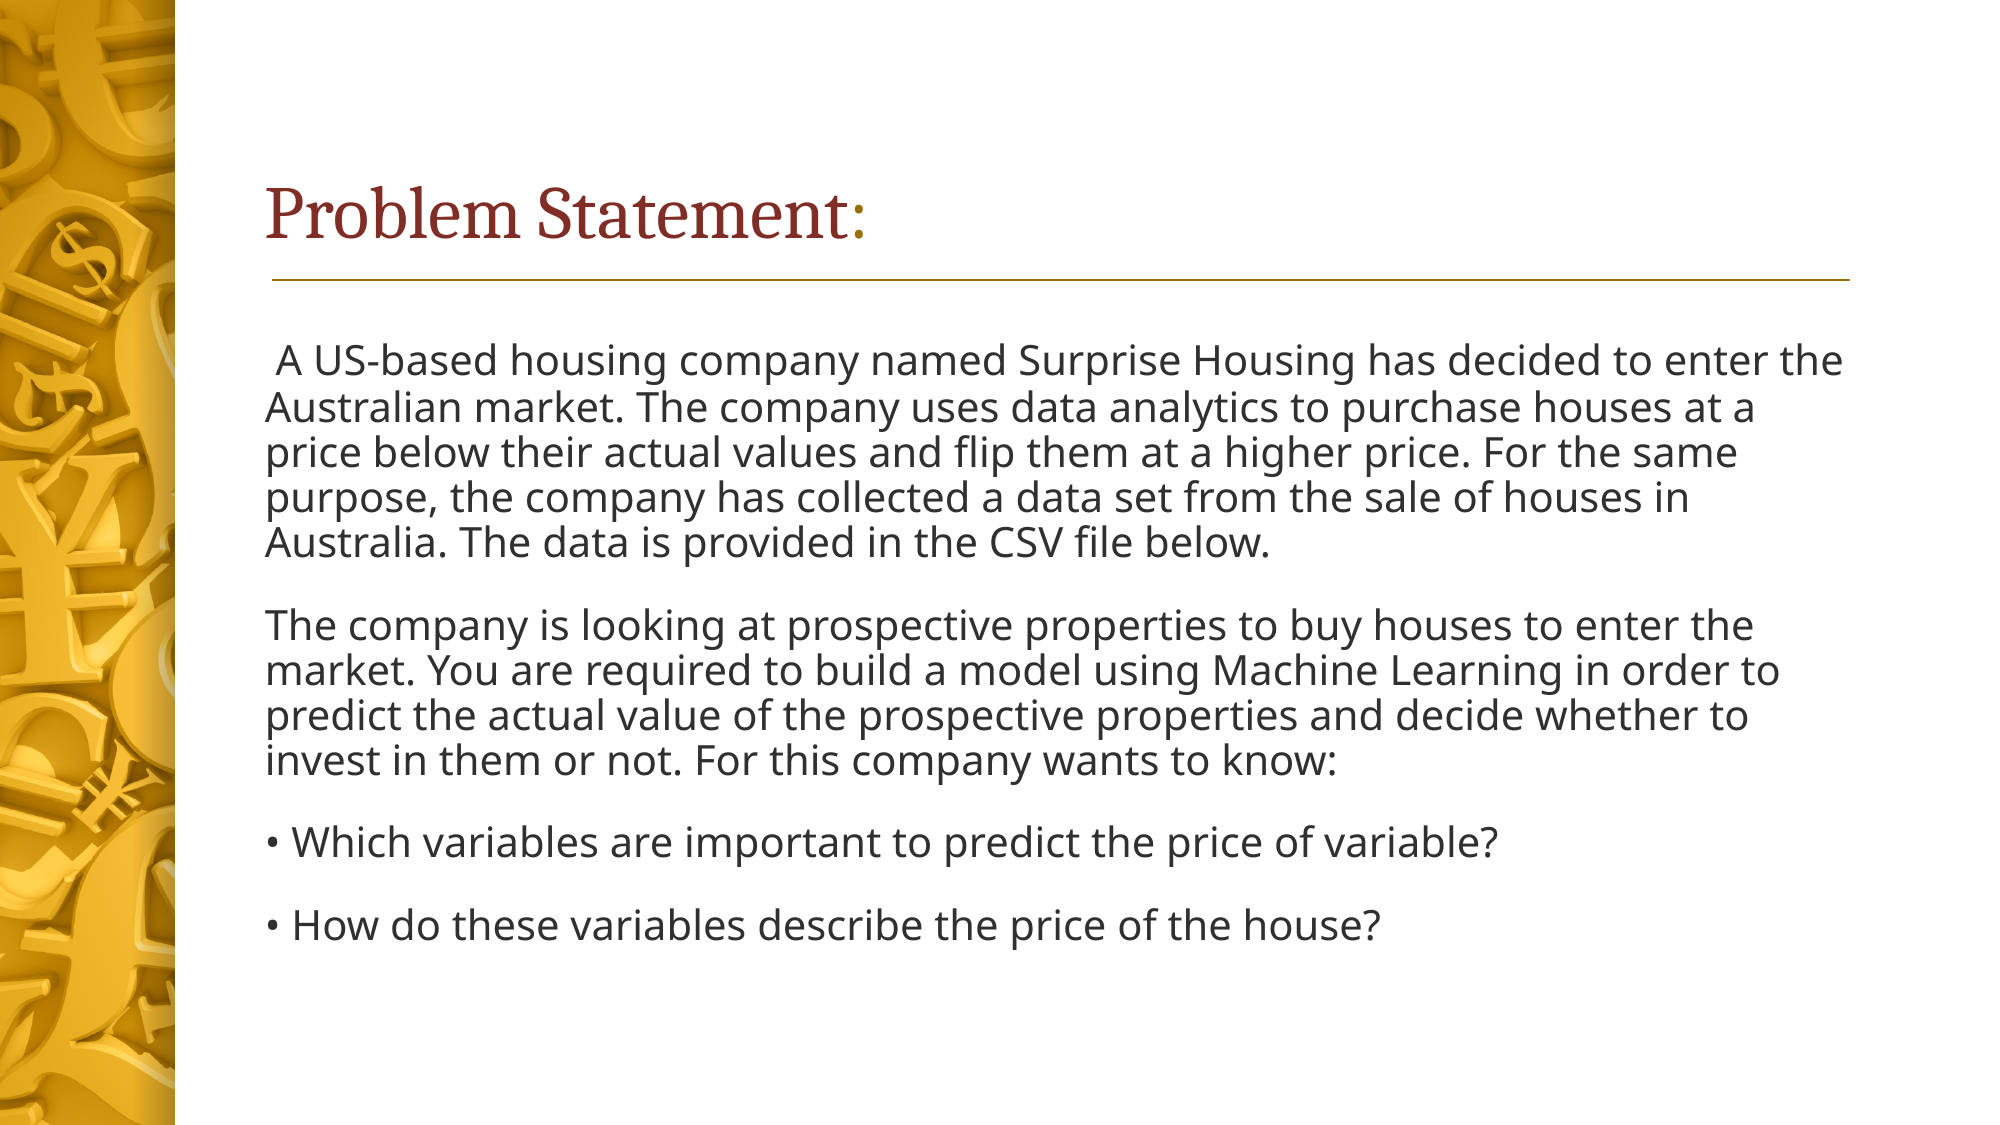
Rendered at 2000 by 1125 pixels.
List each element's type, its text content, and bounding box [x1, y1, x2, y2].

picture [0, 0, 175, 1125]
list A US-based housing company named Surprise Housing has decided to enter the Australian market. The company uses data analytics to purchase houses at a price below their actual values and flip them at a higher price. For the same purpose, the company has collected a data set from the sale of houses in Australia. The data is provided in the CSV file below. The company is looking at prospective properties to buy houses to enter the market. You are required to build a model using Machine Learning in order to predict the actual value of the prospective properties and decide whether to invest in them or not. For this company wants to know: • Which variables are important to predict the price of variable? • How do these variables describe the price of the house? [249, 324, 1863, 1012]
title Problem Statement: [249, 62, 1863, 263]
